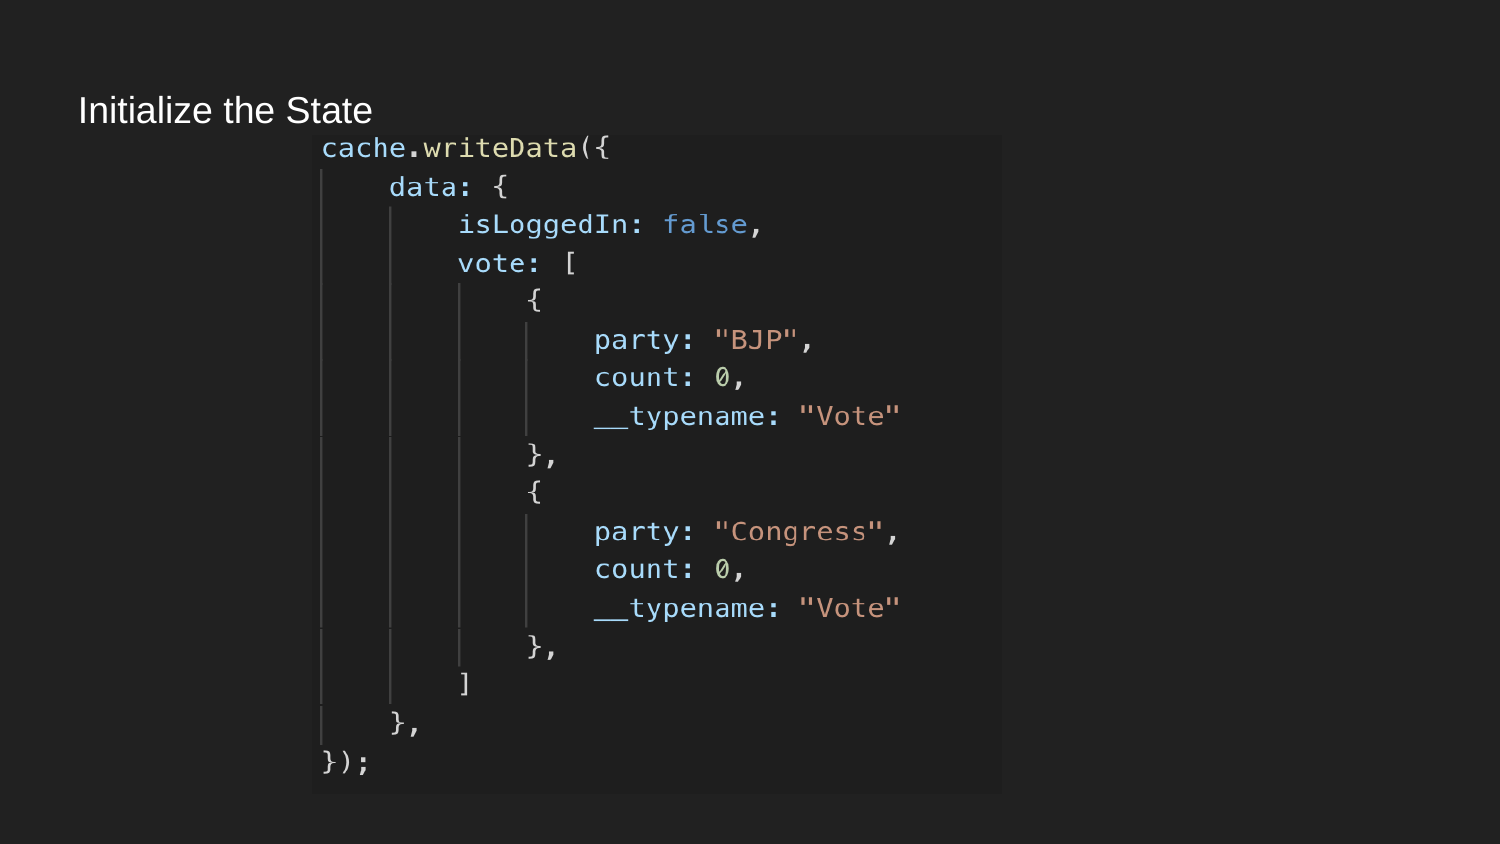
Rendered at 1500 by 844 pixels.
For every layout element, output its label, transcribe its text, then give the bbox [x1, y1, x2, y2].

text_box Initialize the State [62, 60, 1412, 136]
picture [312, 134, 1002, 794]
